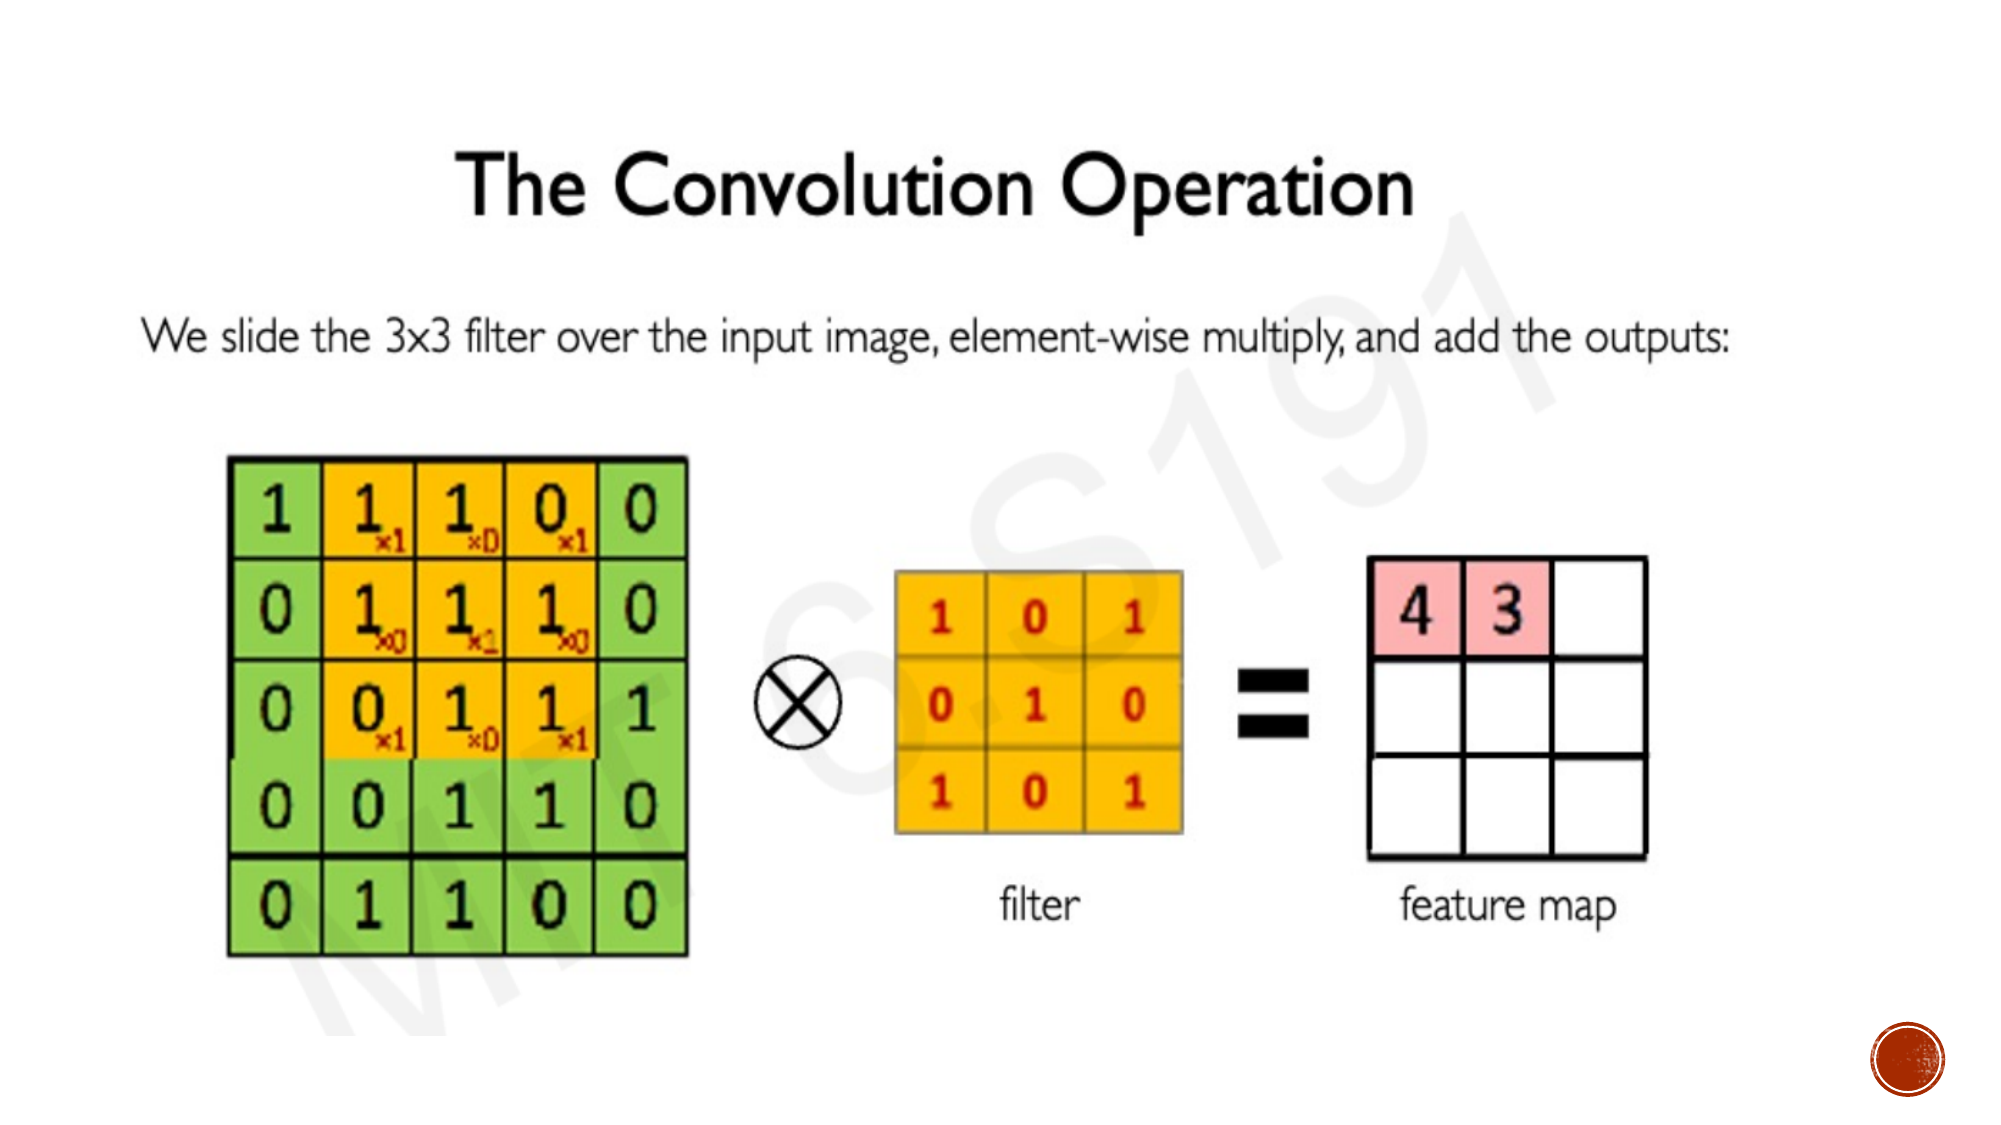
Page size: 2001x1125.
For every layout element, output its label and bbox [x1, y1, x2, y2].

list [87, 123, 1743, 1032]
